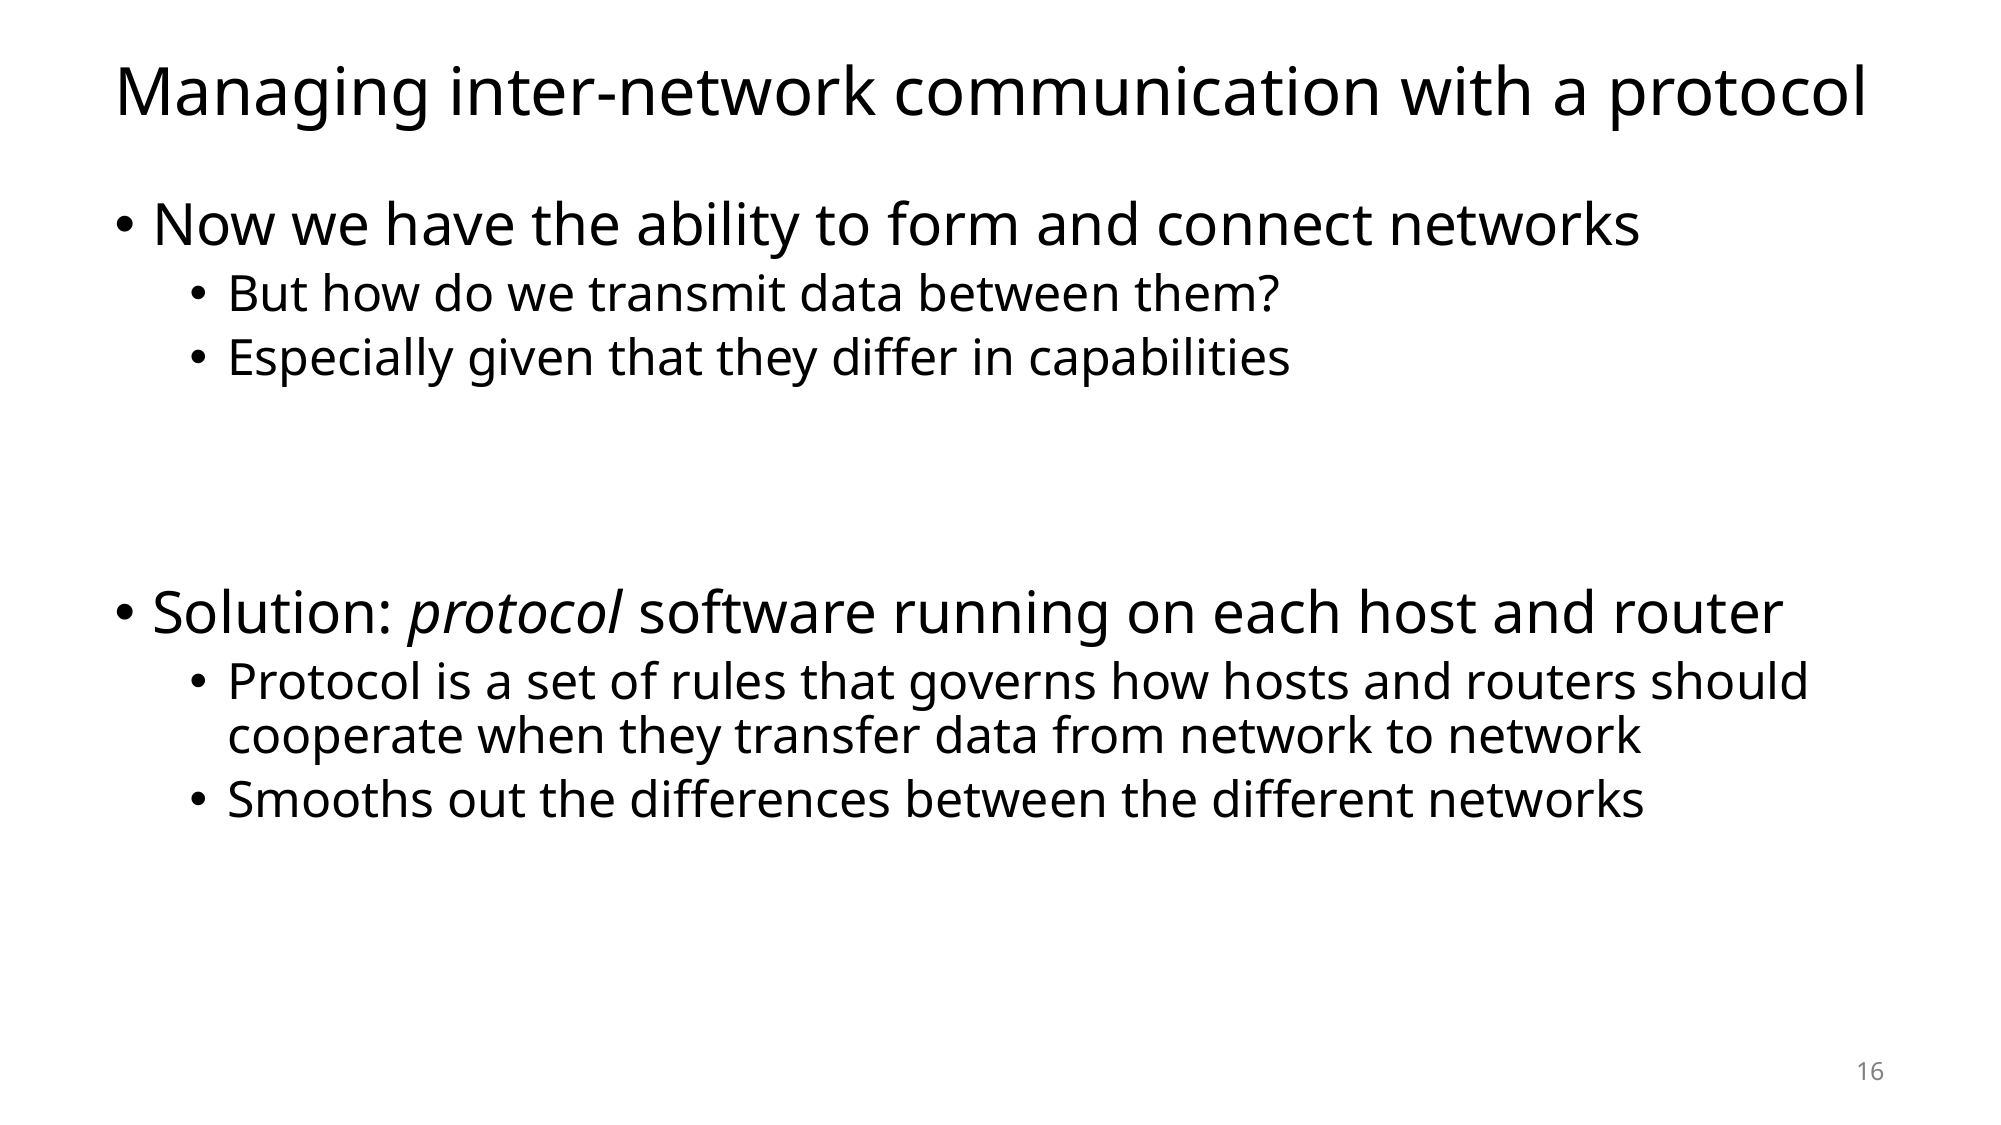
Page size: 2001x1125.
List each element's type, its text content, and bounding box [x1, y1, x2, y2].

title Managing inter-network communication with a protocol [99, 37, 1900, 150]
list Now we have the ability to form and connect networks But how do we transmit data between them? Especially given that they differ in capabilities Solution: protocol software running on each host and router Protocol is a set of rules that governs how hosts and routers should cooperate when they transfer data from network to network Smooths out the differences between the different networks [99, 187, 1900, 1013]
slide_number 16 [1749, 1042, 1900, 1103]
